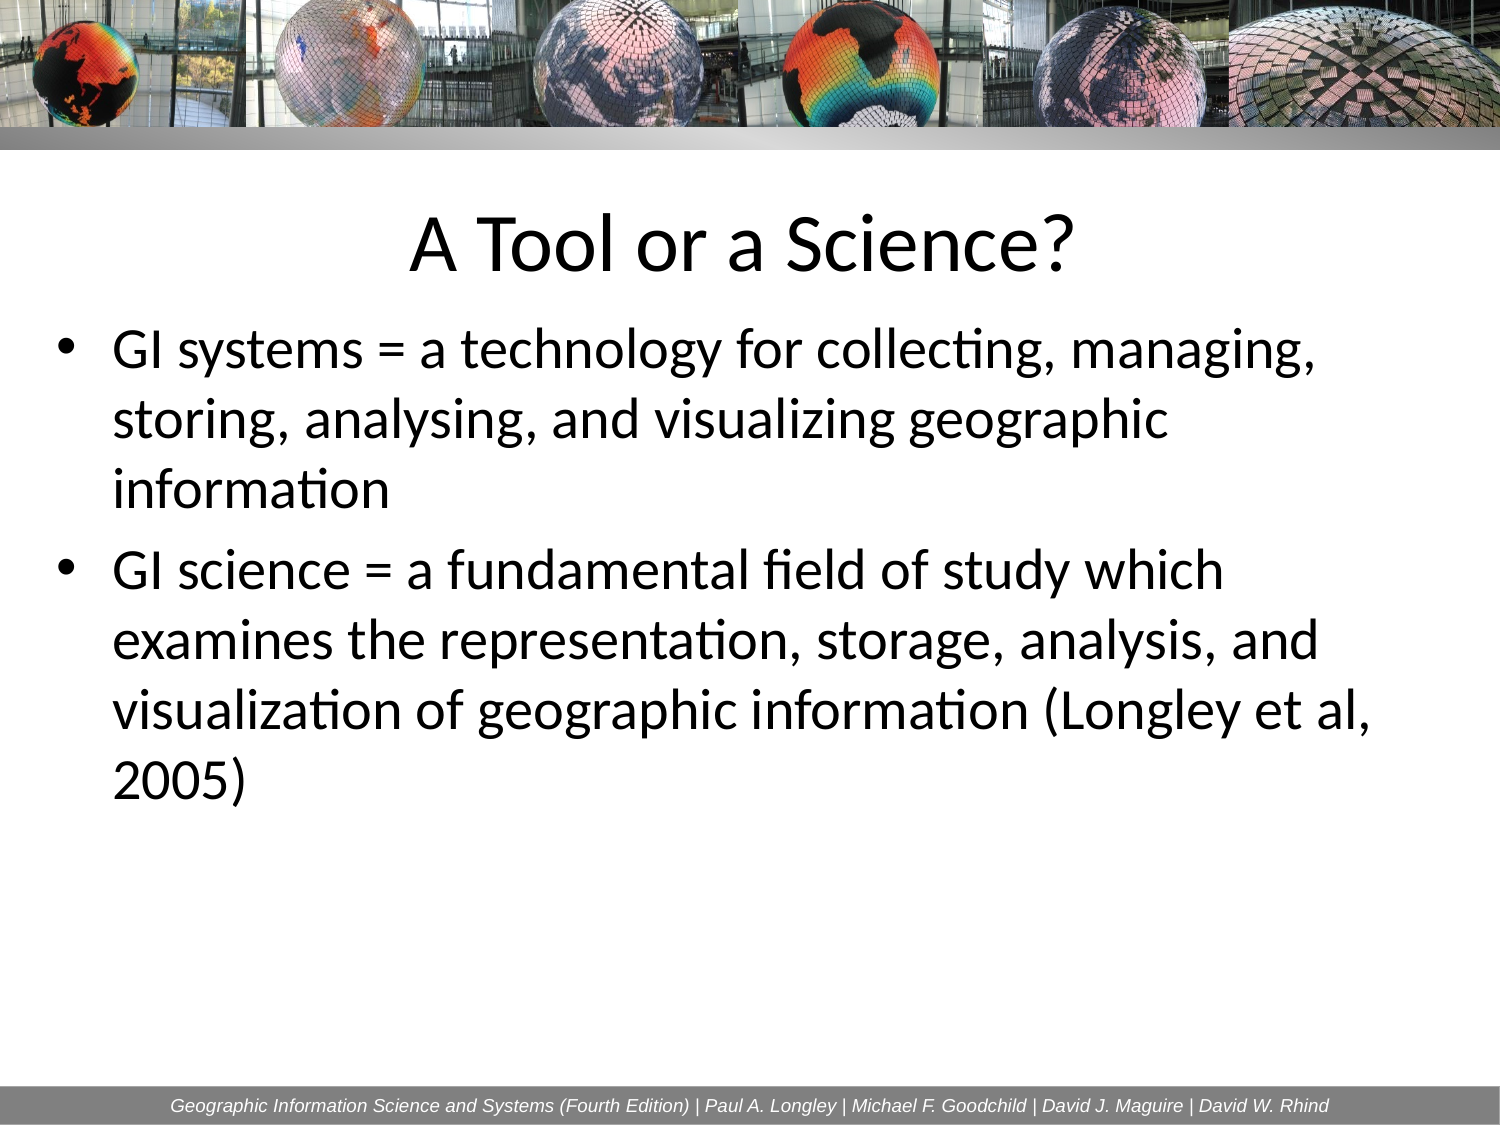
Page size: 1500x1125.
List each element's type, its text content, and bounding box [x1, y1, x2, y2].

title A Tool or a Science? [17, 173, 1471, 303]
picture [0, 0, 1500, 127]
list GI systems = a technology for collecting, managing, storing, analysing, and visualizing geographic information GI science = a fundamental field of study which examines the representation, storage, analysis, and visualization of geographic information (Longley et al, 2005) [41, 302, 1436, 1094]
